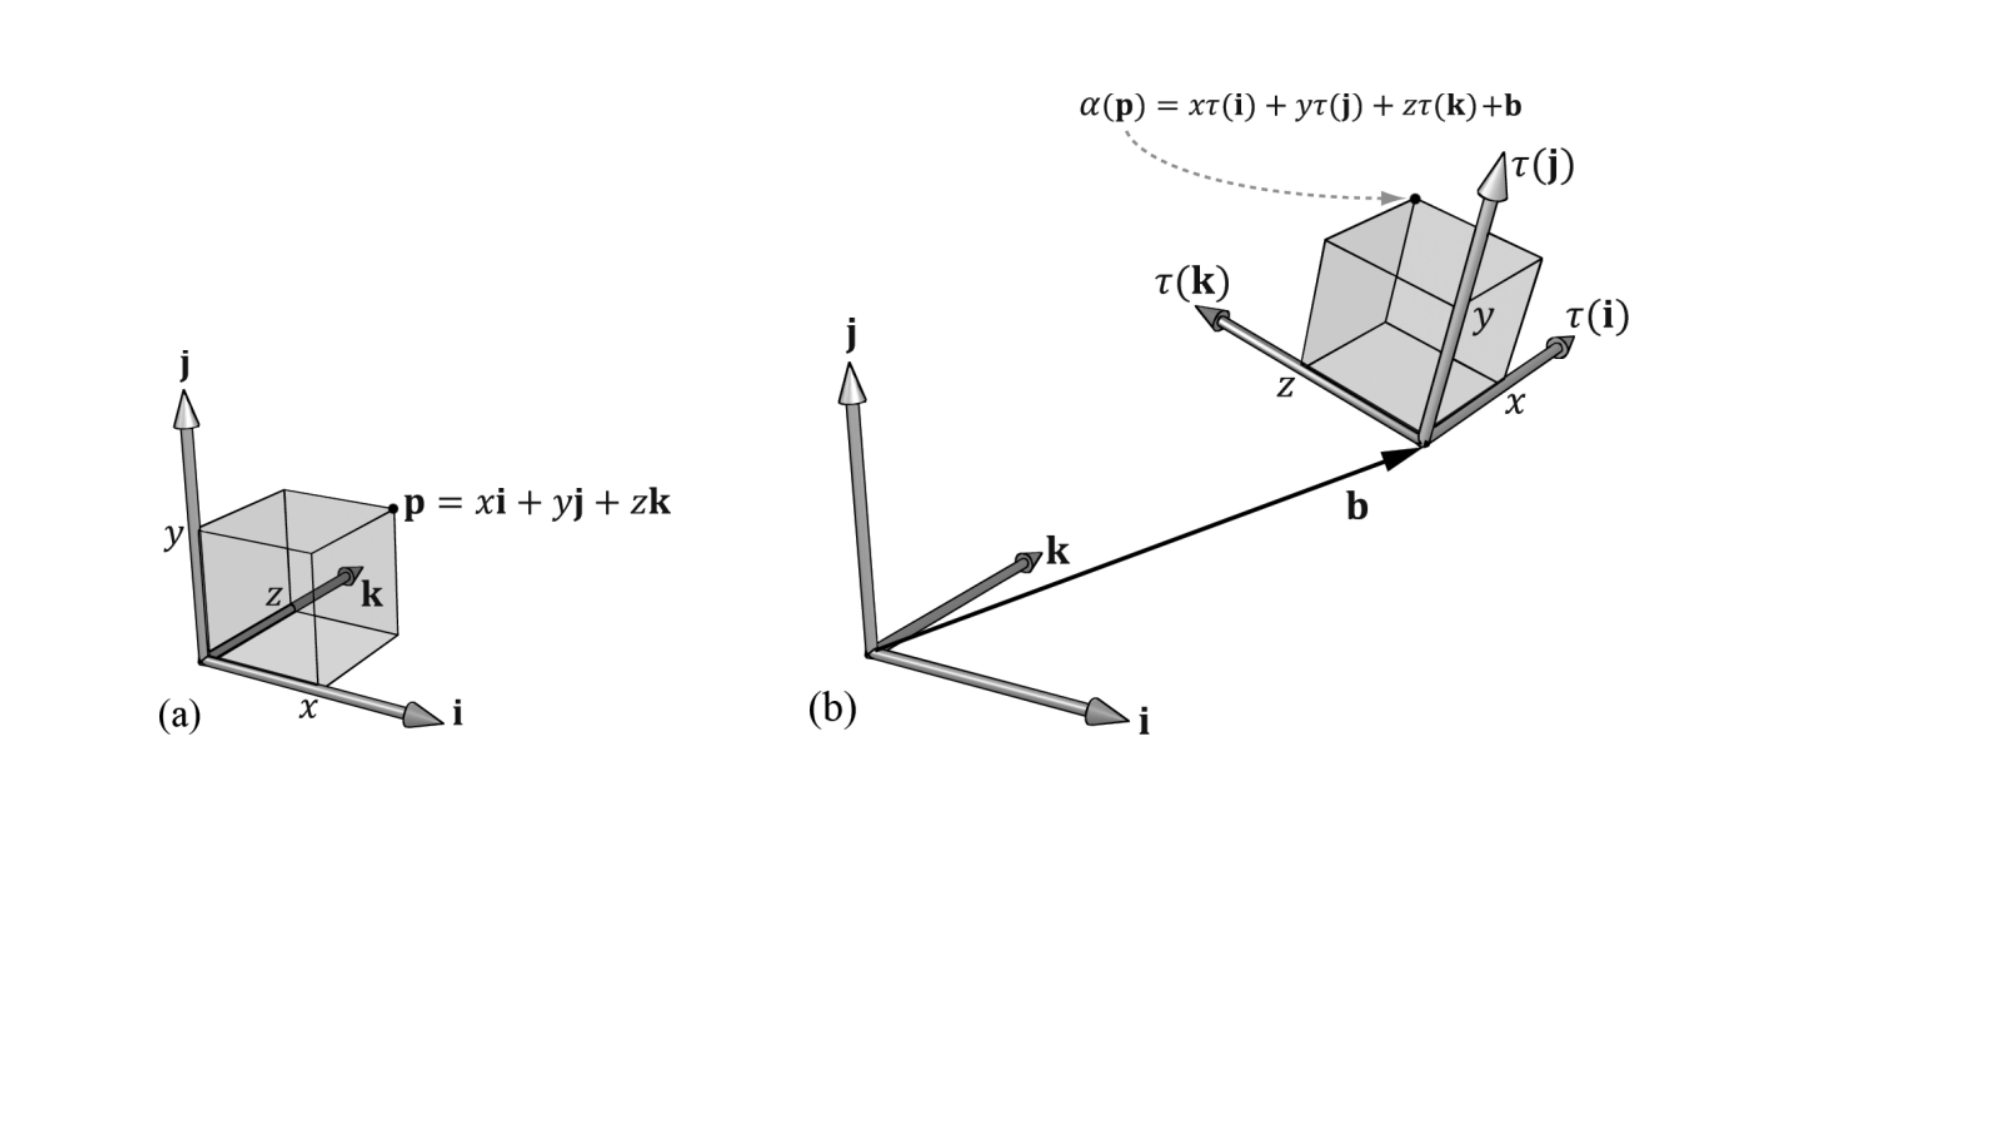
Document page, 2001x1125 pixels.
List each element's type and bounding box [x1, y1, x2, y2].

picture [87, 61, 1654, 741]
